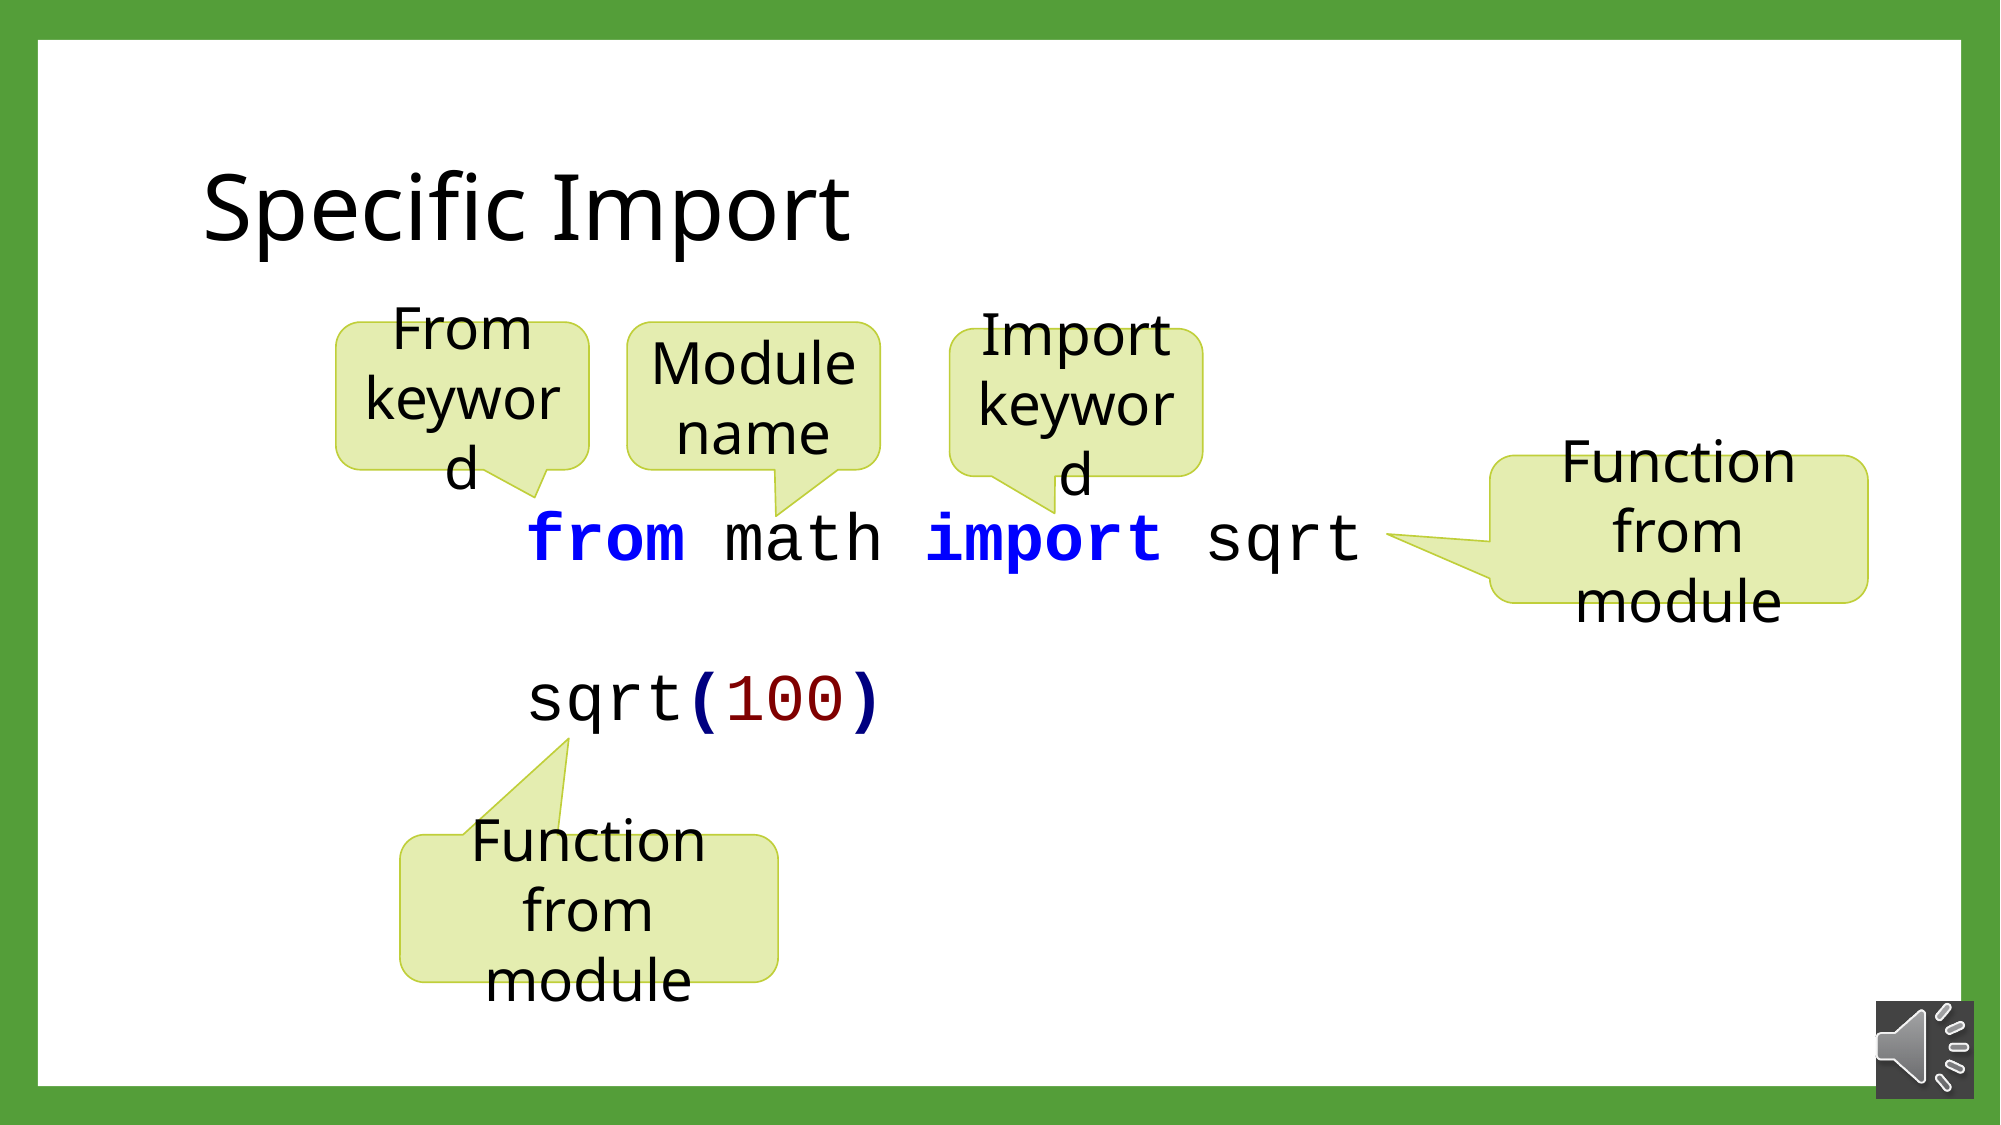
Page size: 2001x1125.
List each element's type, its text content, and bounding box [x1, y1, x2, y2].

picture [1874, 999, 1976, 1101]
text_box Import keyword [948, 327, 1204, 515]
text_box Function from module [399, 737, 779, 984]
text_box Function from module [1386, 454, 1869, 604]
title Specific Import [187, 99, 1808, 323]
text_box from math import sqrt sqrt(100) [510, 486, 1490, 742]
text_box From keyword [335, 321, 590, 499]
text_box Module name [626, 321, 882, 518]
